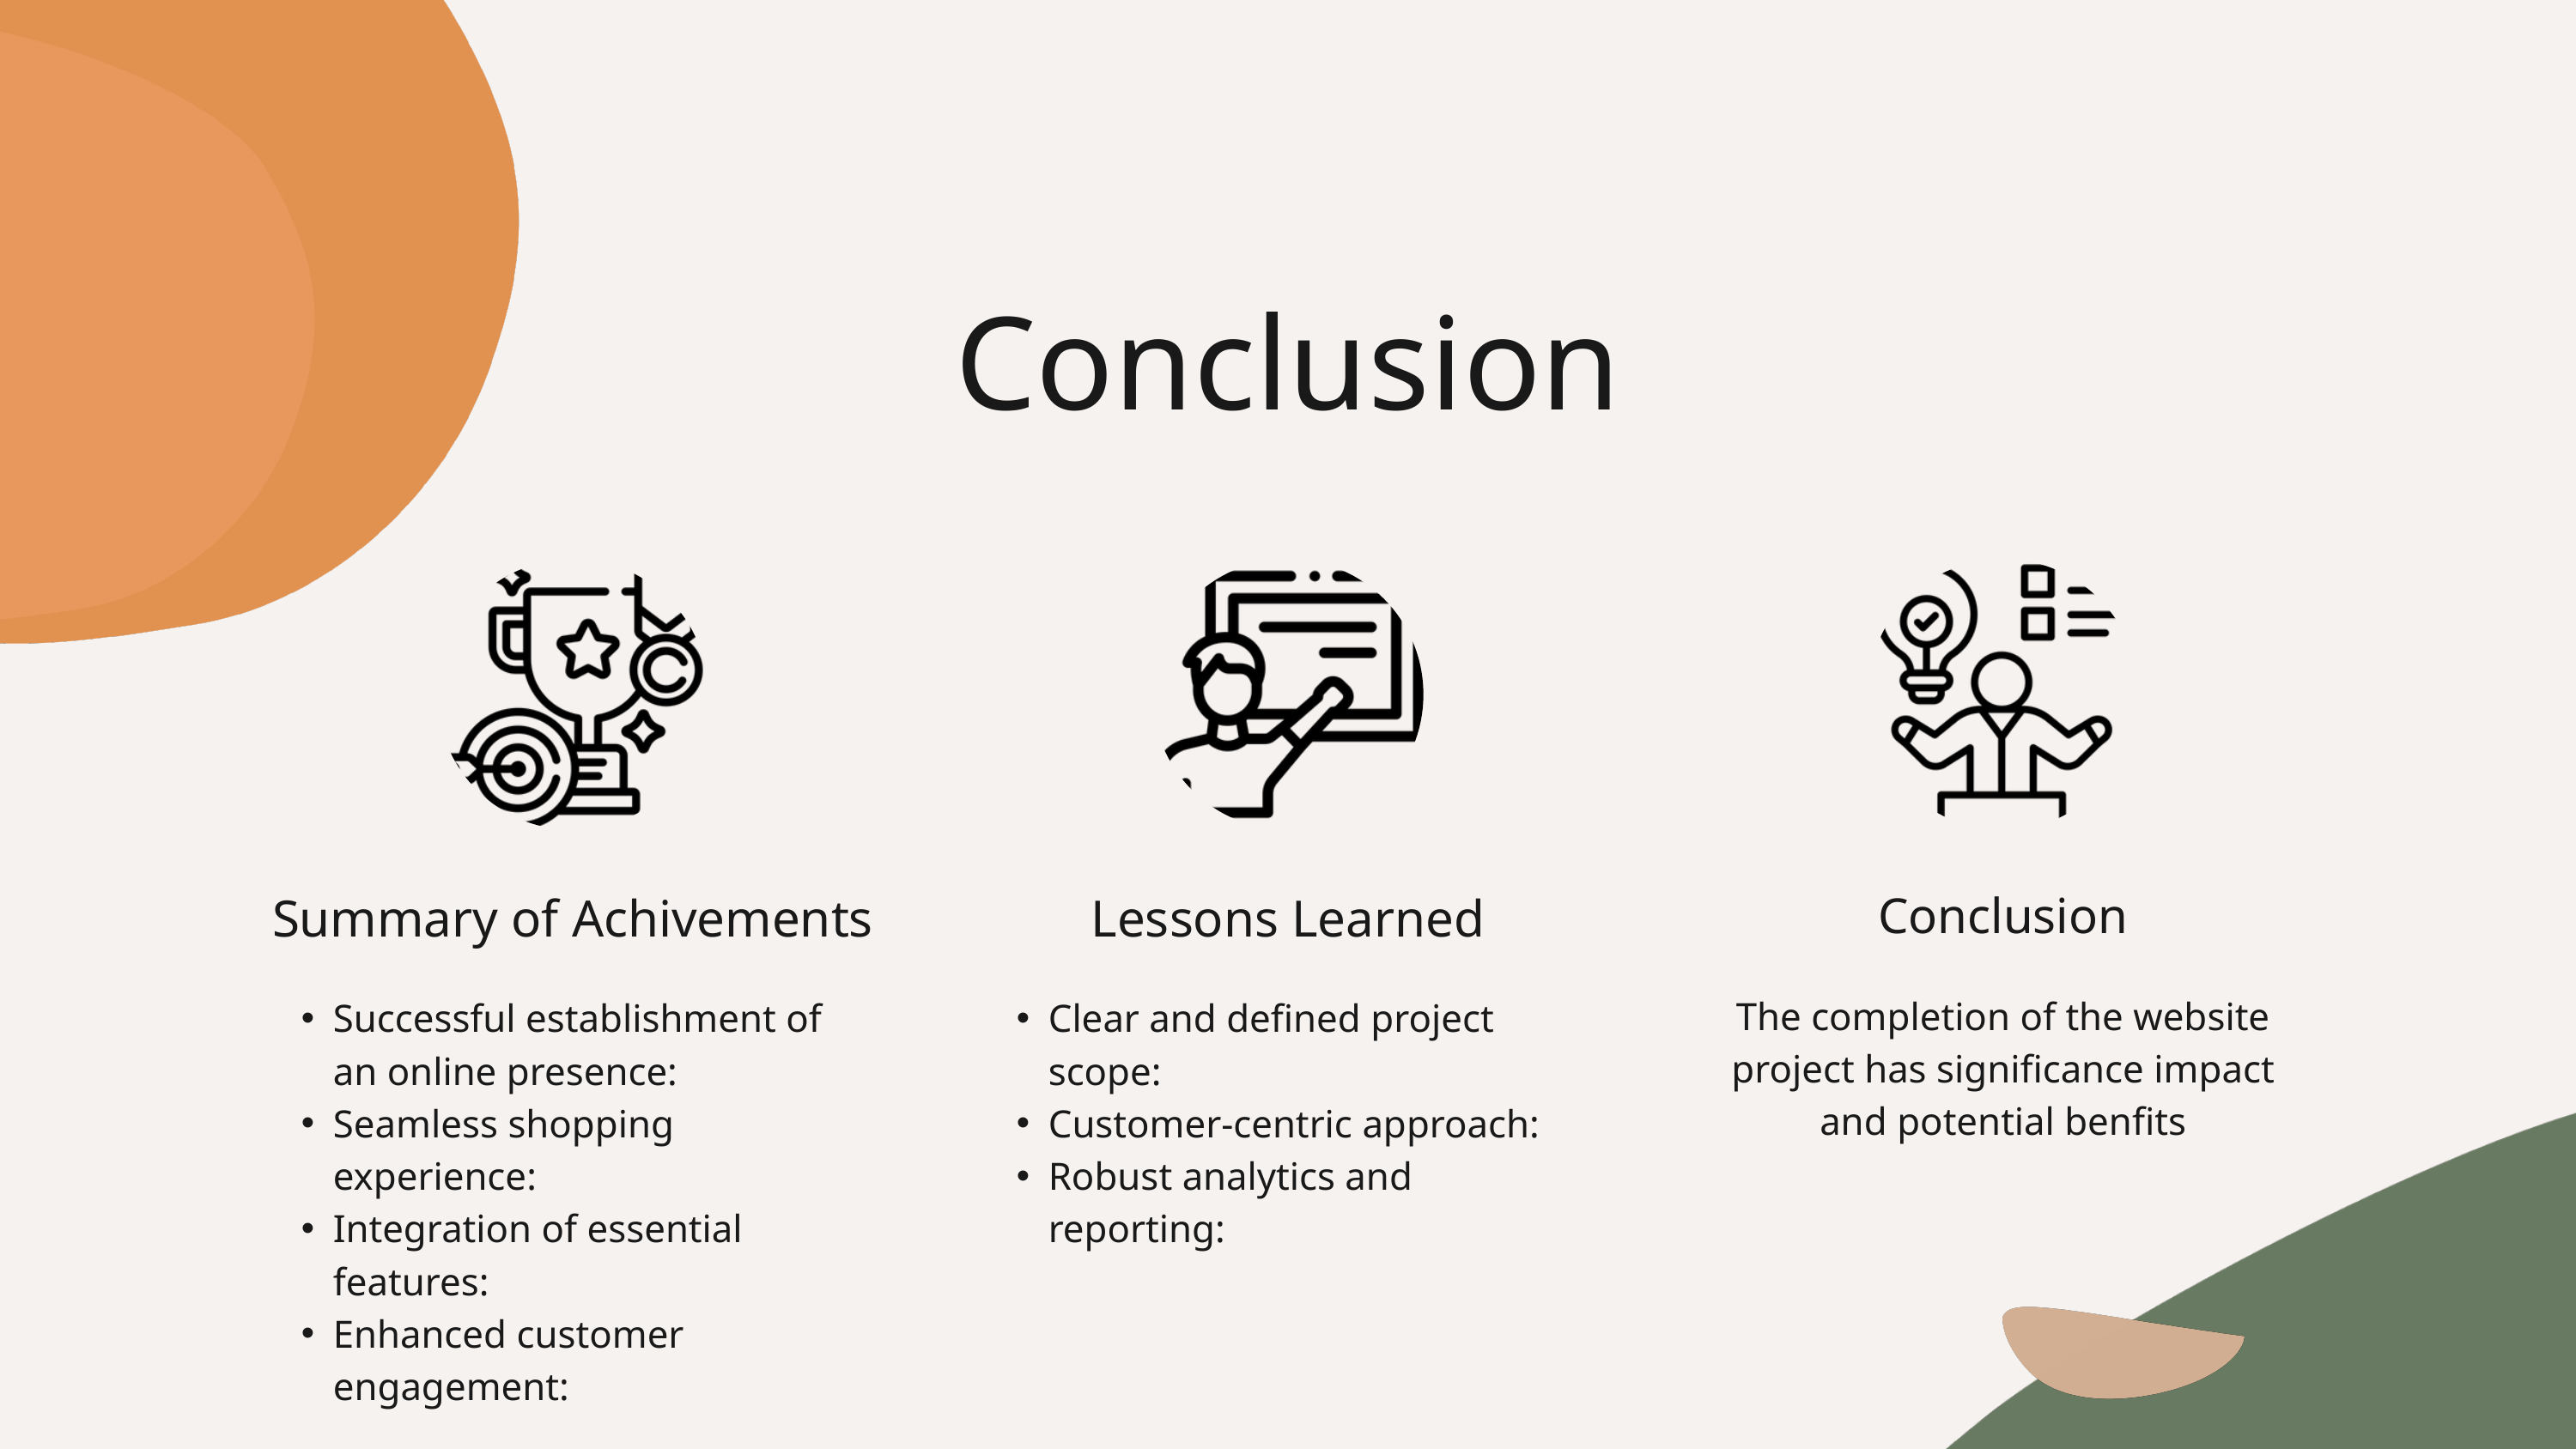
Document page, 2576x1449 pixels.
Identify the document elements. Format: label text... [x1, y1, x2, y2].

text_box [984, 884, 1592, 1202]
text_box Conclusion [619, 281, 1957, 436]
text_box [1867, 558, 2139, 830]
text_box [269, 884, 877, 1359]
picture [0, 0, 537, 681]
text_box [437, 558, 709, 830]
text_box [1699, 884, 2307, 1147]
picture [1941, 957, 2576, 1449]
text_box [1151, 558, 1424, 830]
